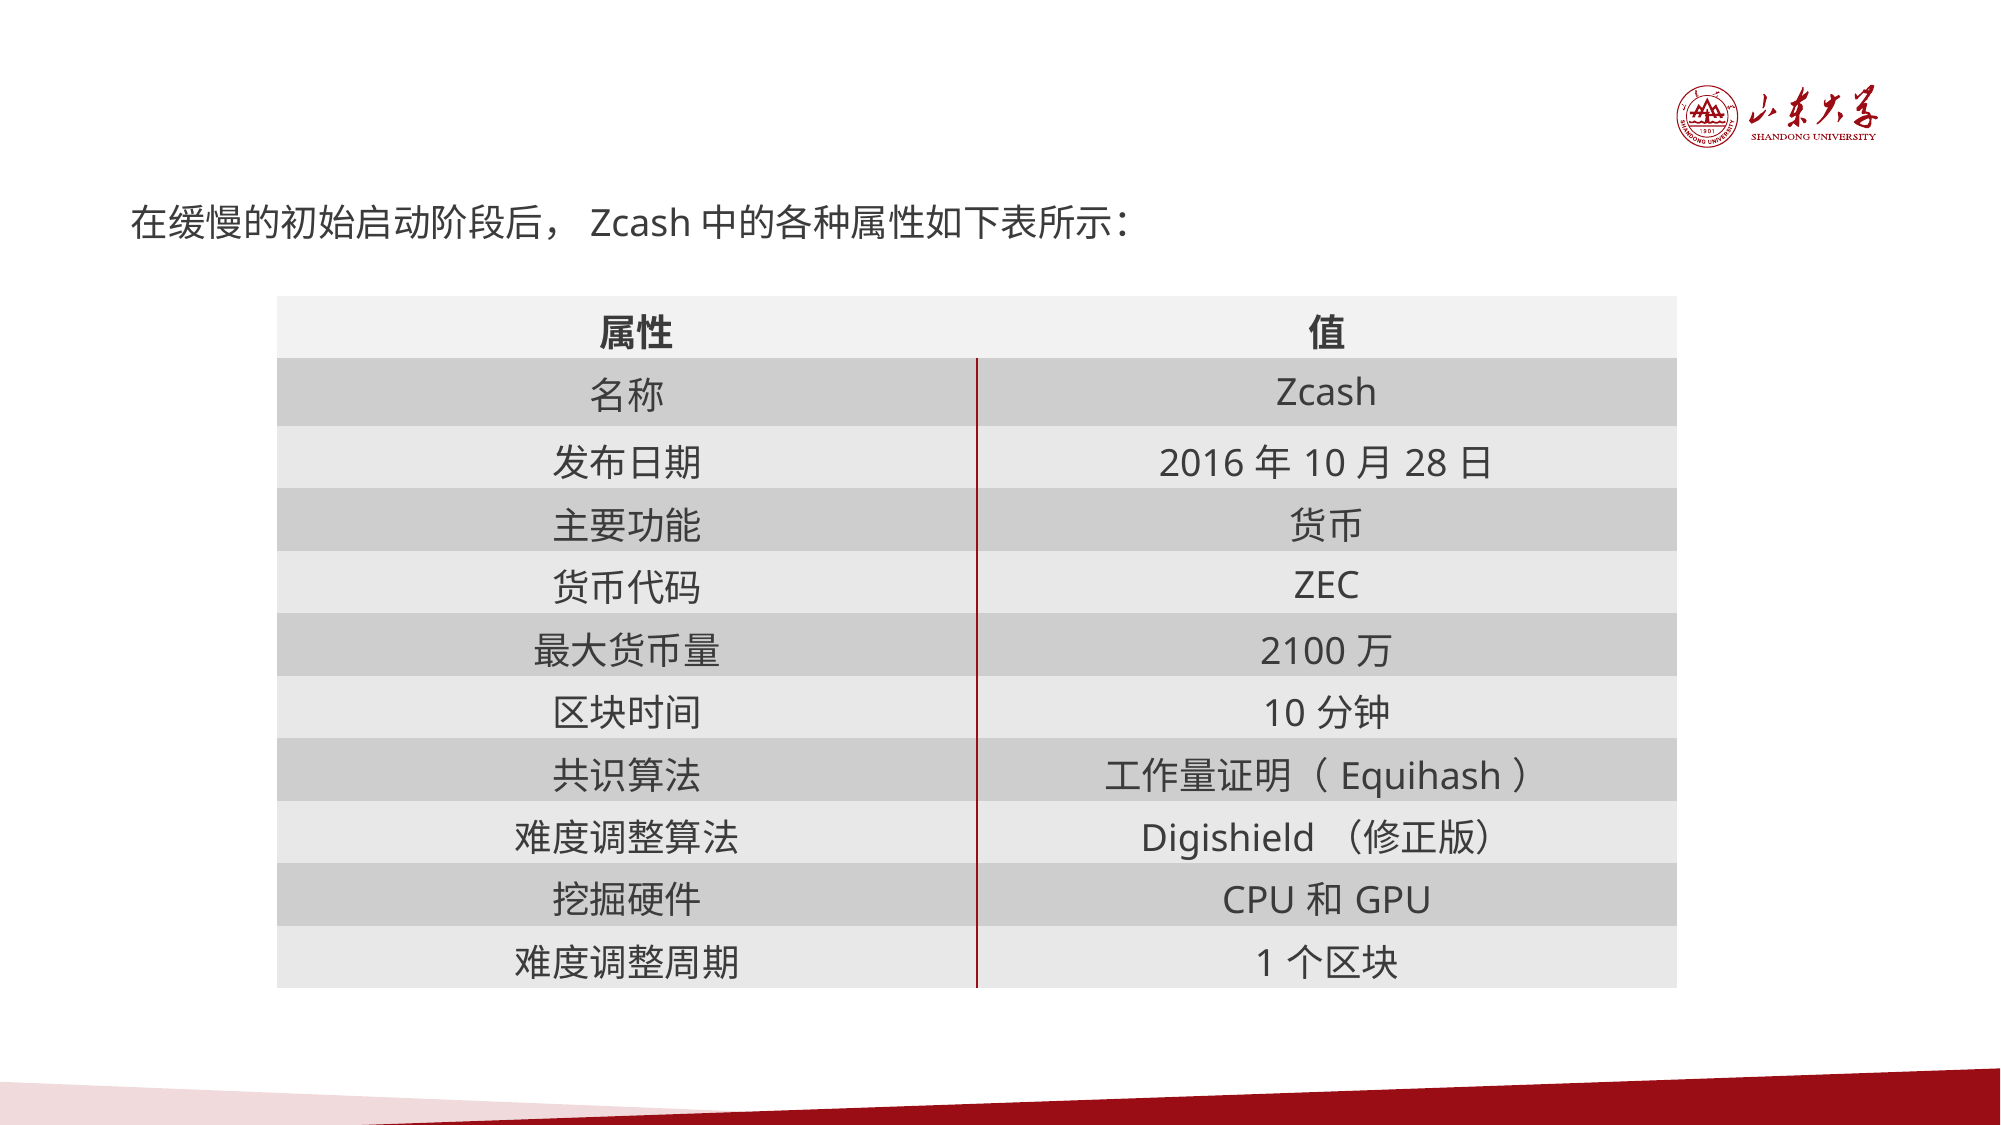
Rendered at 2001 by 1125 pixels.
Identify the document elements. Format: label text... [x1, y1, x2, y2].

table_cell 2016年10月28日 [978, 426, 1677, 488]
table_cell 难度调整周期 [277, 926, 976, 988]
table_cell 挖掘硬件 [277, 863, 976, 926]
table_cell 最大货币量 [277, 613, 976, 676]
table_cell Zcash [978, 358, 1677, 426]
table_cell Digishield（修正版） [978, 801, 1677, 863]
table_cell 工作量证明（Equihash） [978, 738, 1677, 801]
text_box 在缓慢的初始启动阶段后，Zcash中的各种属性如下表所示： [98, 168, 1880, 319]
table_cell 10分钟 [978, 676, 1677, 738]
table_cell CPU和GPU [978, 863, 1677, 926]
table_header 值 [977, 296, 1677, 358]
table_header 属性 [277, 296, 977, 358]
table_cell ZEC [978, 551, 1677, 613]
table_cell 主要功能 [277, 488, 976, 551]
table_cell 区块时间 [277, 676, 976, 738]
table_cell 名称 [277, 358, 976, 426]
table_cell 2100万 [978, 613, 1677, 676]
table_cell 货币代码 [277, 551, 976, 613]
table_cell 发布日期 [277, 426, 976, 488]
table_cell 共识算法 [277, 738, 976, 801]
table_cell 1个区块 [978, 926, 1677, 988]
table_cell 货币 [978, 488, 1677, 551]
table_cell 难度调整算法 [277, 801, 976, 863]
